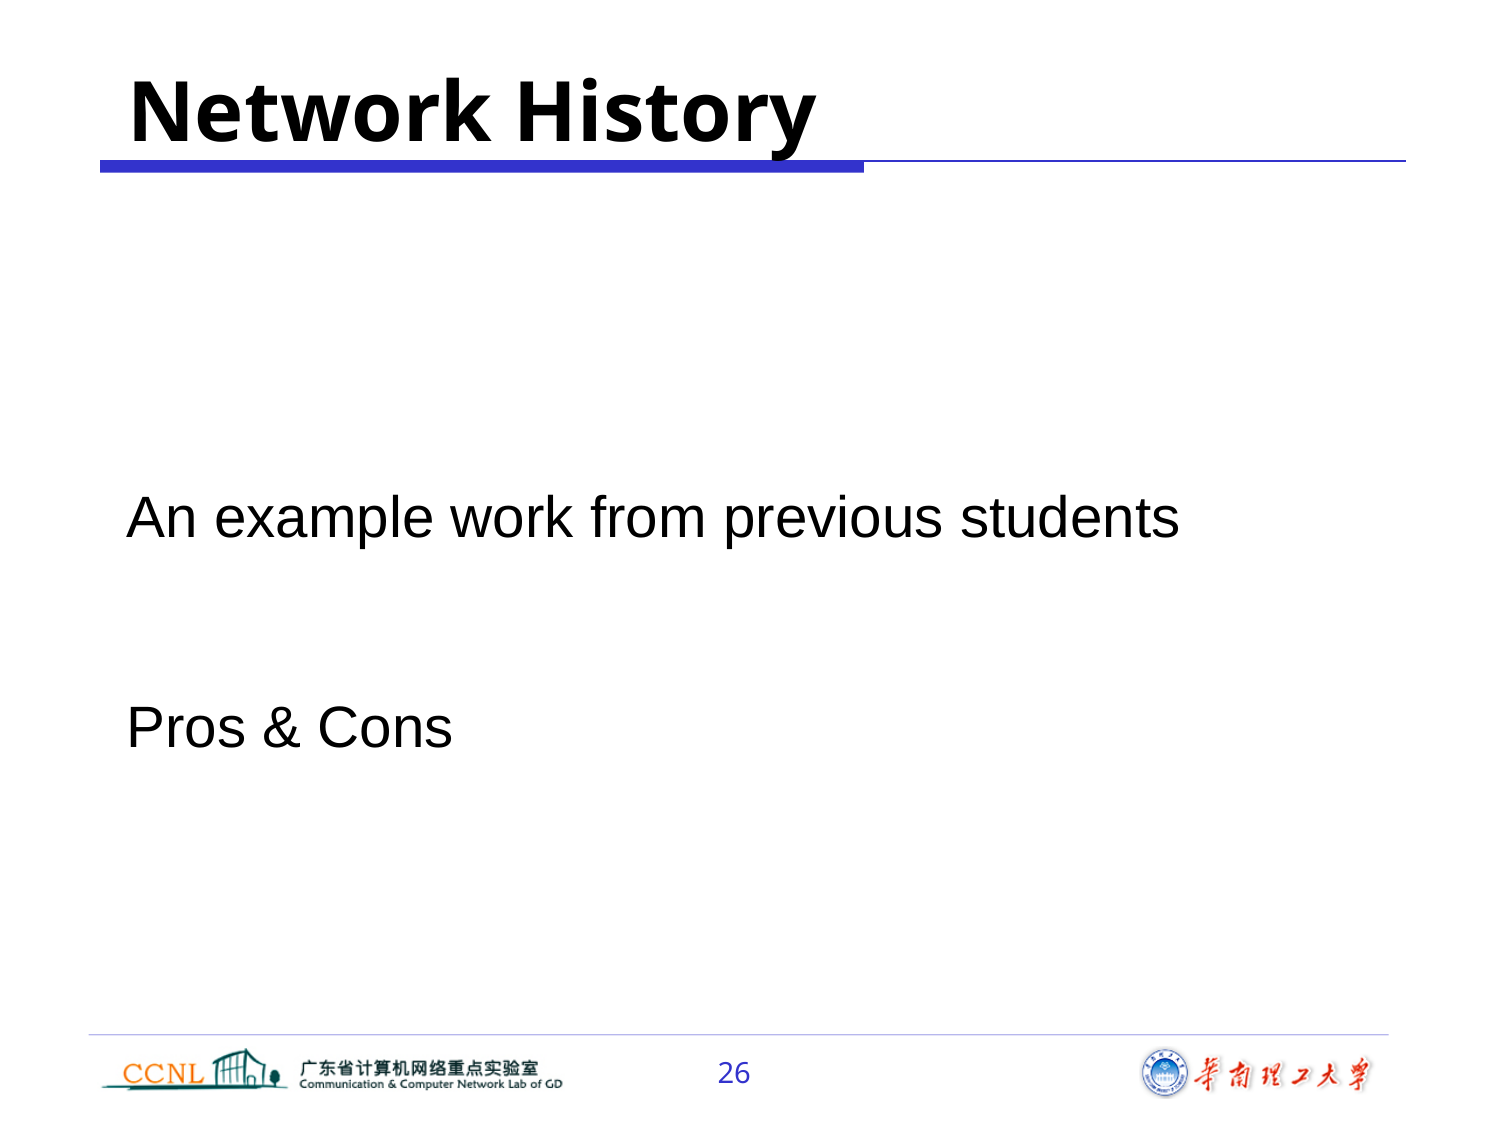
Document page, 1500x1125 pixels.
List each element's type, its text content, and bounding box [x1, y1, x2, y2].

picture [88, 1046, 573, 1096]
title Network History [111, 54, 1424, 162]
text_box An example work from previous students Pros & Cons [112, 471, 1379, 766]
picture [1139, 1046, 1382, 1099]
